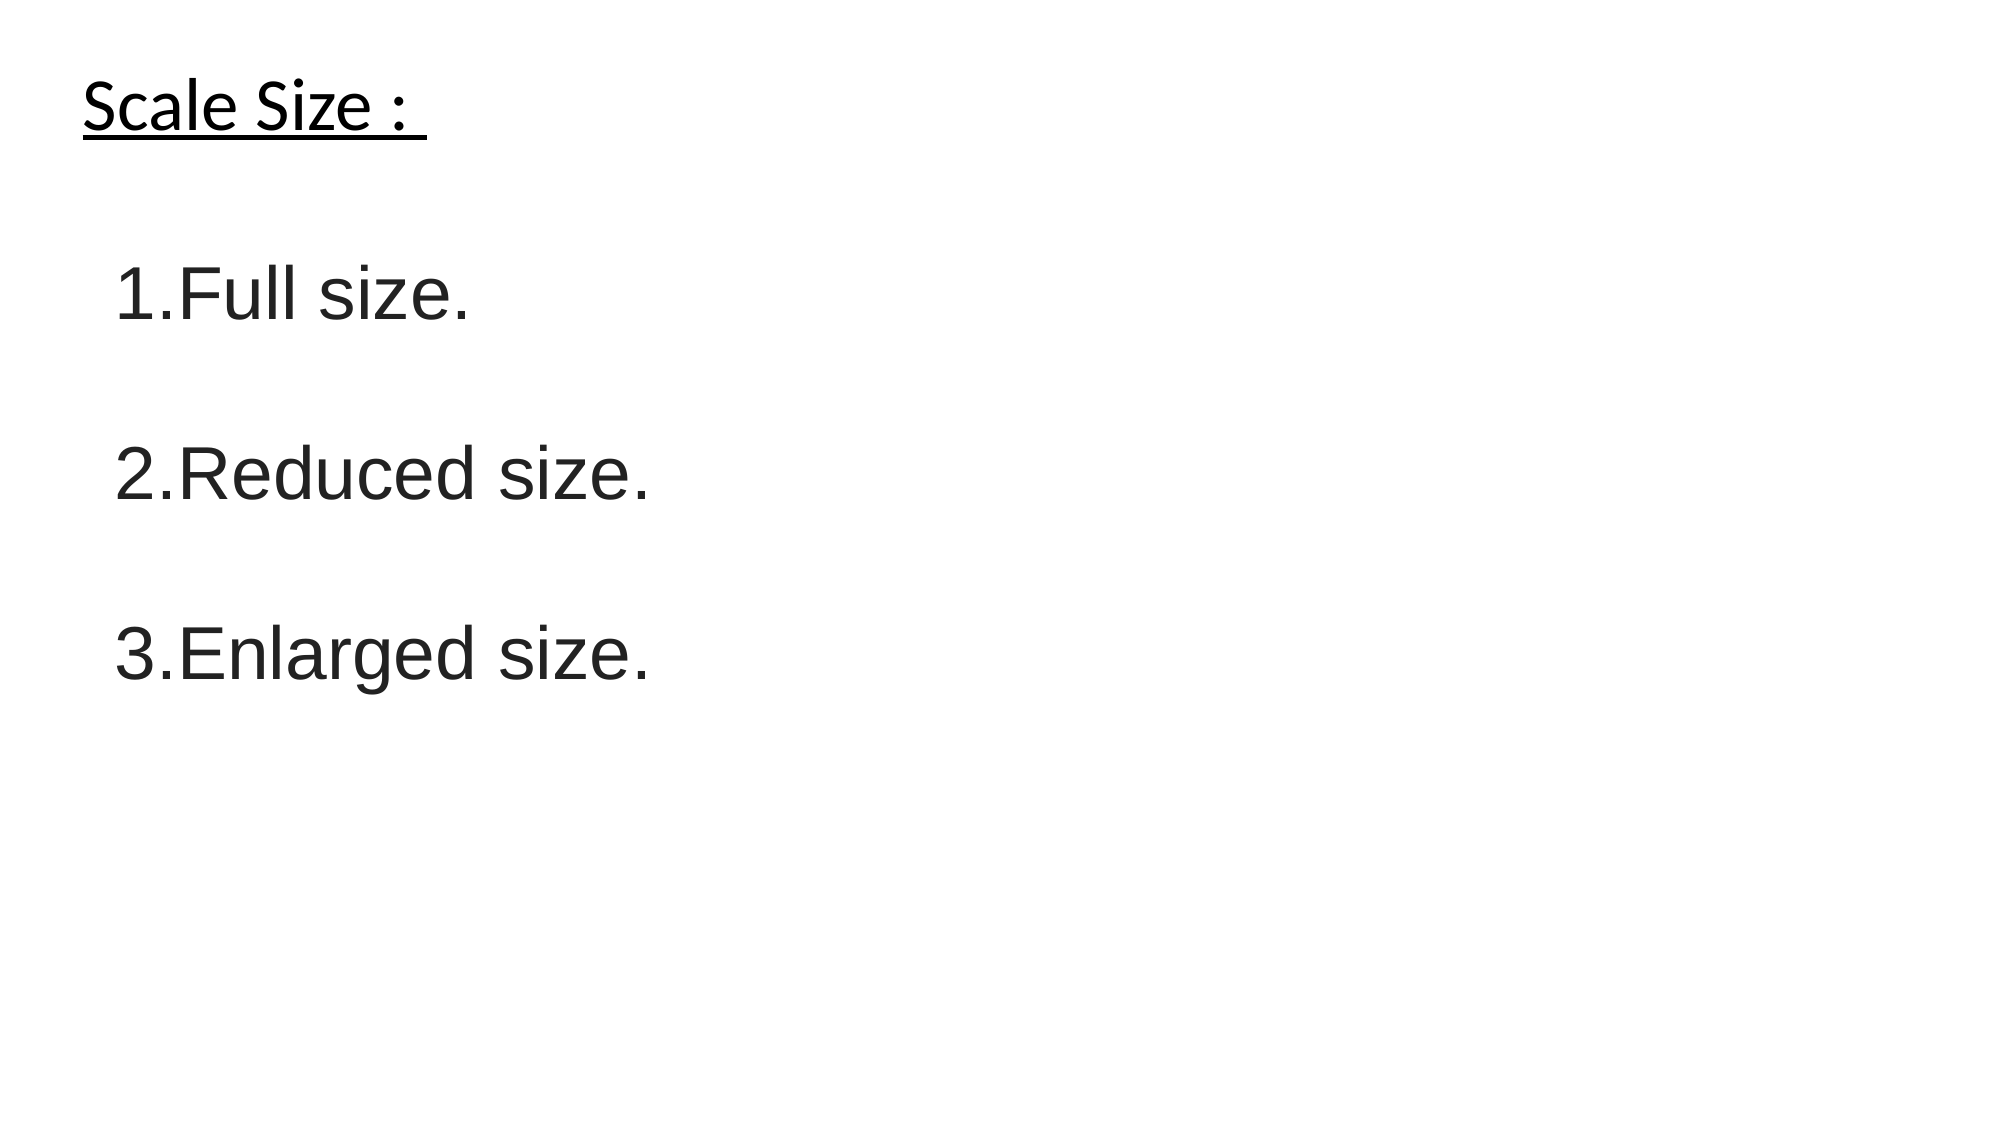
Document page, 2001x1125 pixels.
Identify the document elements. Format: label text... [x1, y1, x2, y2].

text_box Full size. Reduced size. Enlarged size. [99, 237, 1100, 703]
text_box Scale Size : [67, 48, 884, 153]
